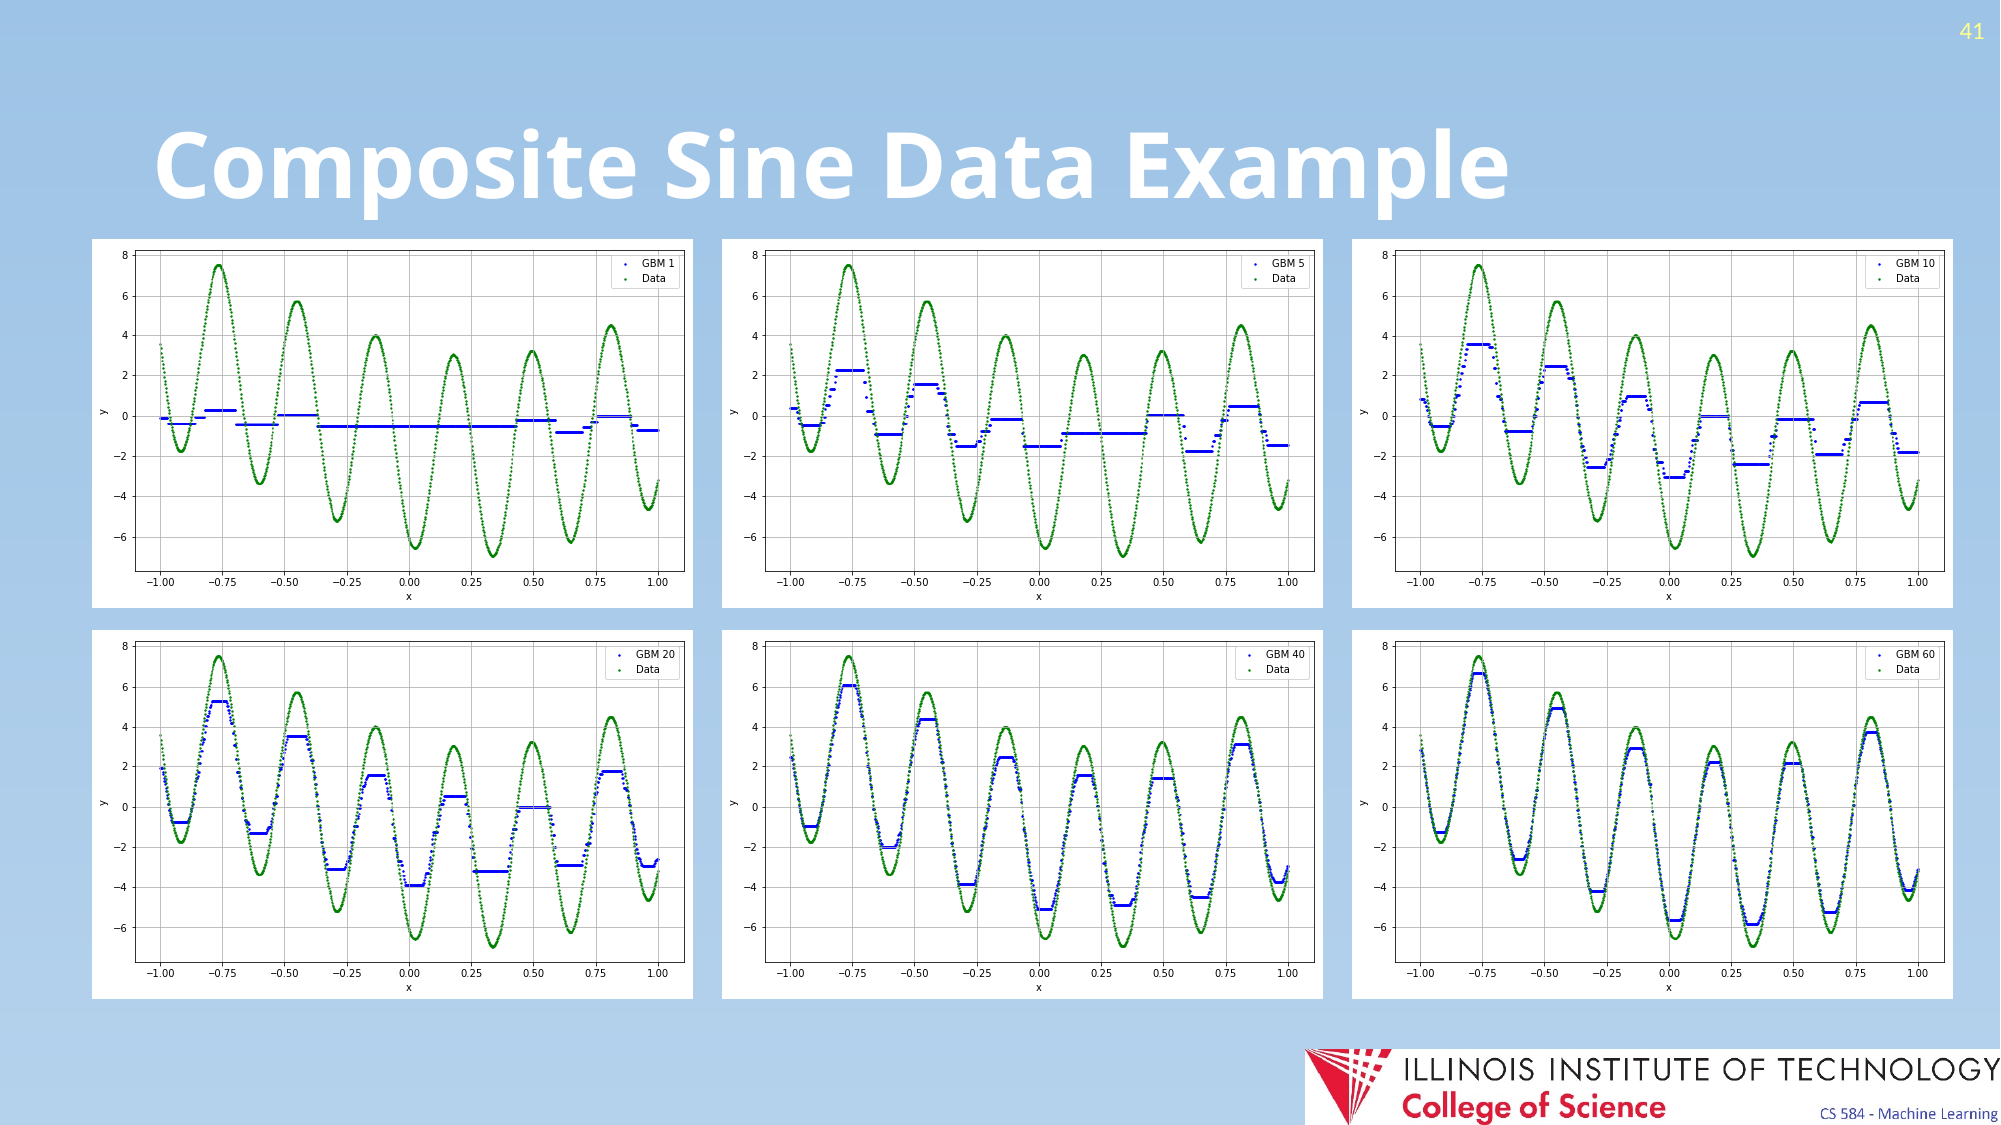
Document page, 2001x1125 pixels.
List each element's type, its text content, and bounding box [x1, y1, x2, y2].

picture [1352, 630, 1953, 999]
picture [1352, 239, 1953, 608]
picture [92, 630, 693, 999]
picture [722, 239, 1323, 608]
picture [722, 630, 1323, 999]
picture [92, 239, 693, 608]
title Composite Sine Data Example [137, 59, 1863, 278]
picture [1305, 1049, 2000, 1125]
slide_number 41 [1550, 0, 2000, 60]
